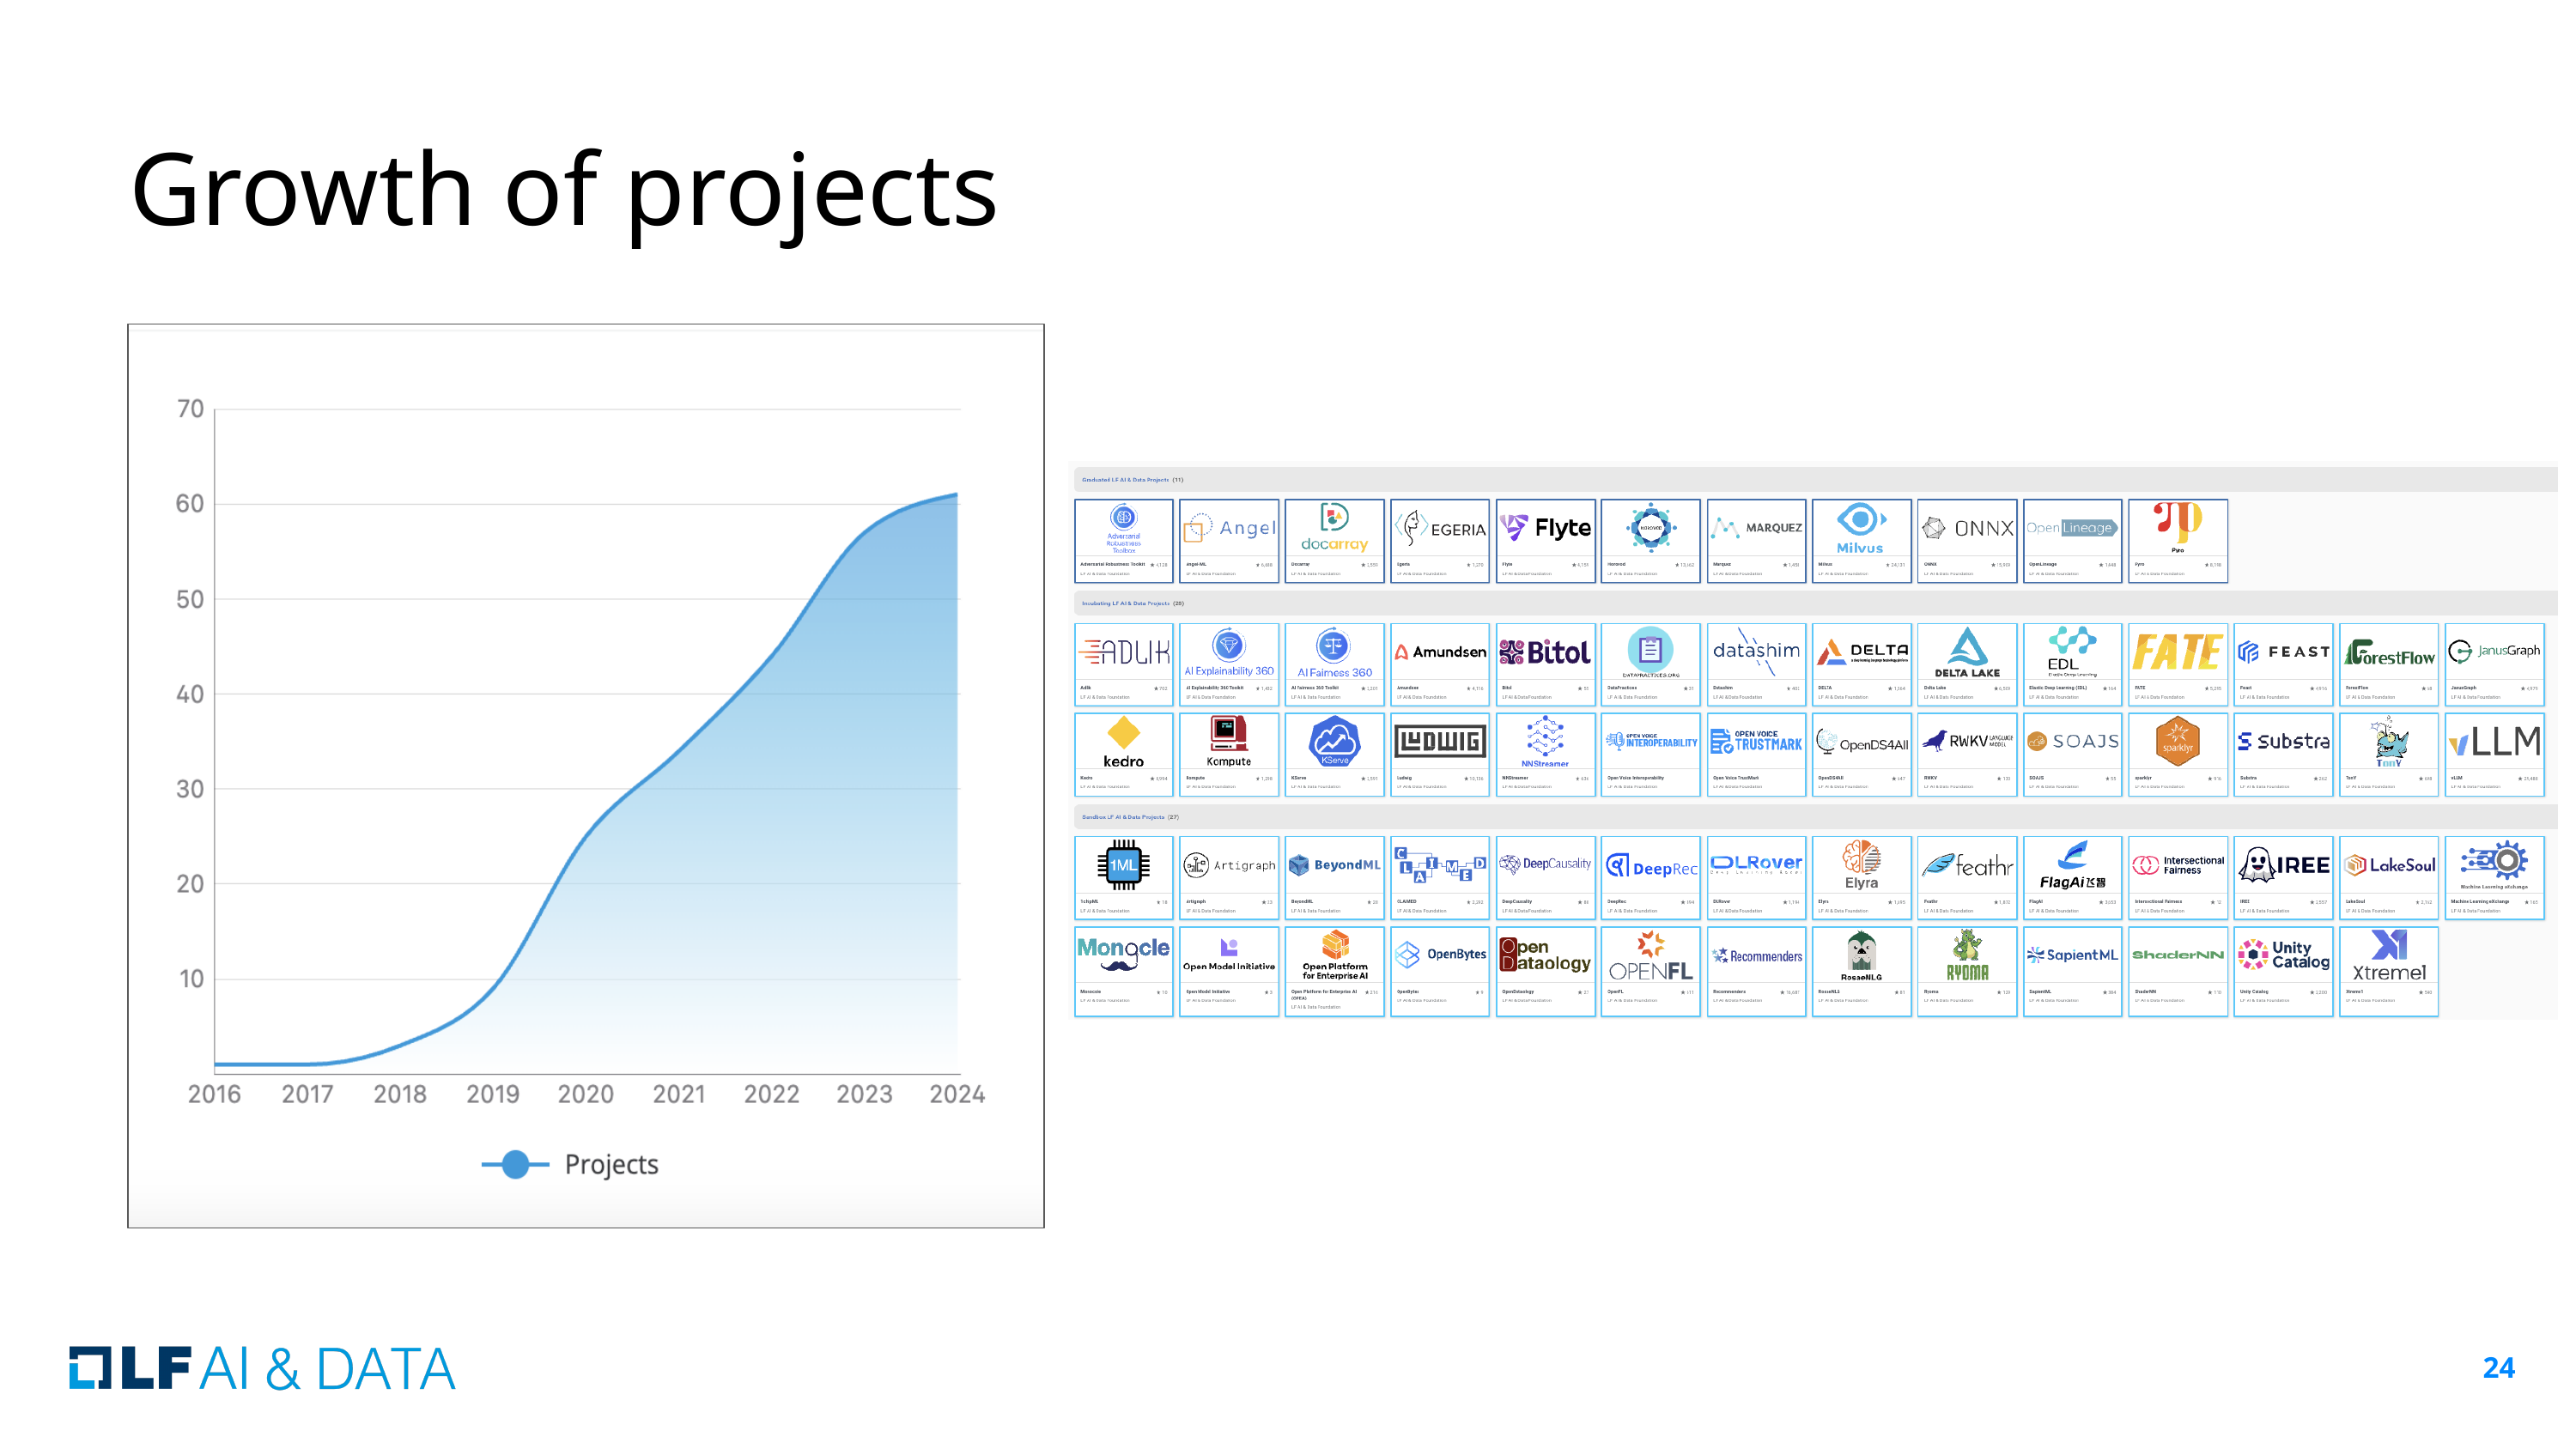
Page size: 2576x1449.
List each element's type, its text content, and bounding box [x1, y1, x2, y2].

picture [128, 324, 1044, 1228]
picture [61, 1341, 461, 1397]
picture [1067, 461, 2558, 1020]
slide_number ‹#› [2386, 1313, 2542, 1425]
title Growth of projects [129, 124, 2530, 287]
